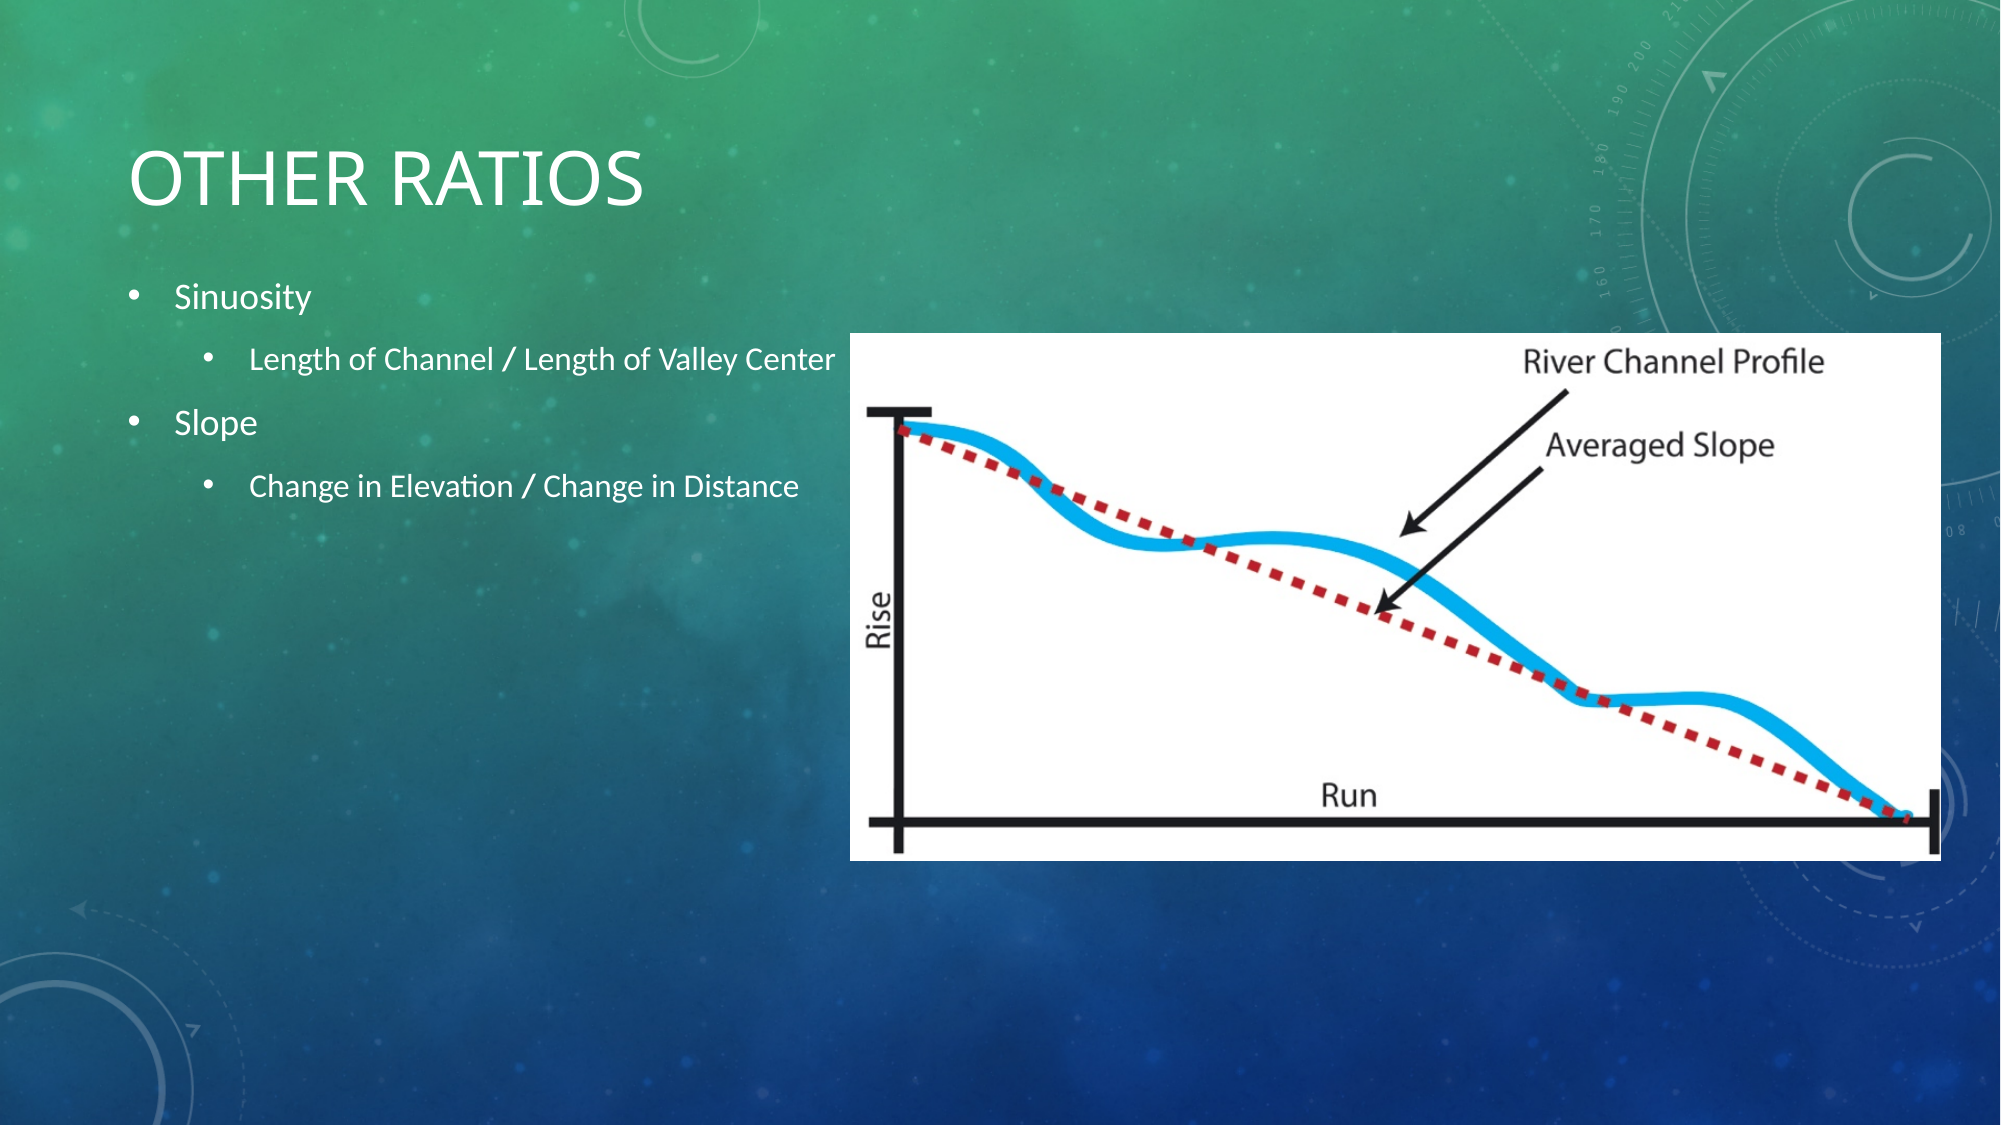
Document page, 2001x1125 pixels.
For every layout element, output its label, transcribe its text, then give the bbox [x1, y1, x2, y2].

picture [0, 0, 2001, 1125]
title Other Ratios [112, 99, 1775, 251]
list Sinuosity Length of Channel / Length of Valley Center Slope Change in Elevation / Change in Distance [112, 264, 932, 1090]
